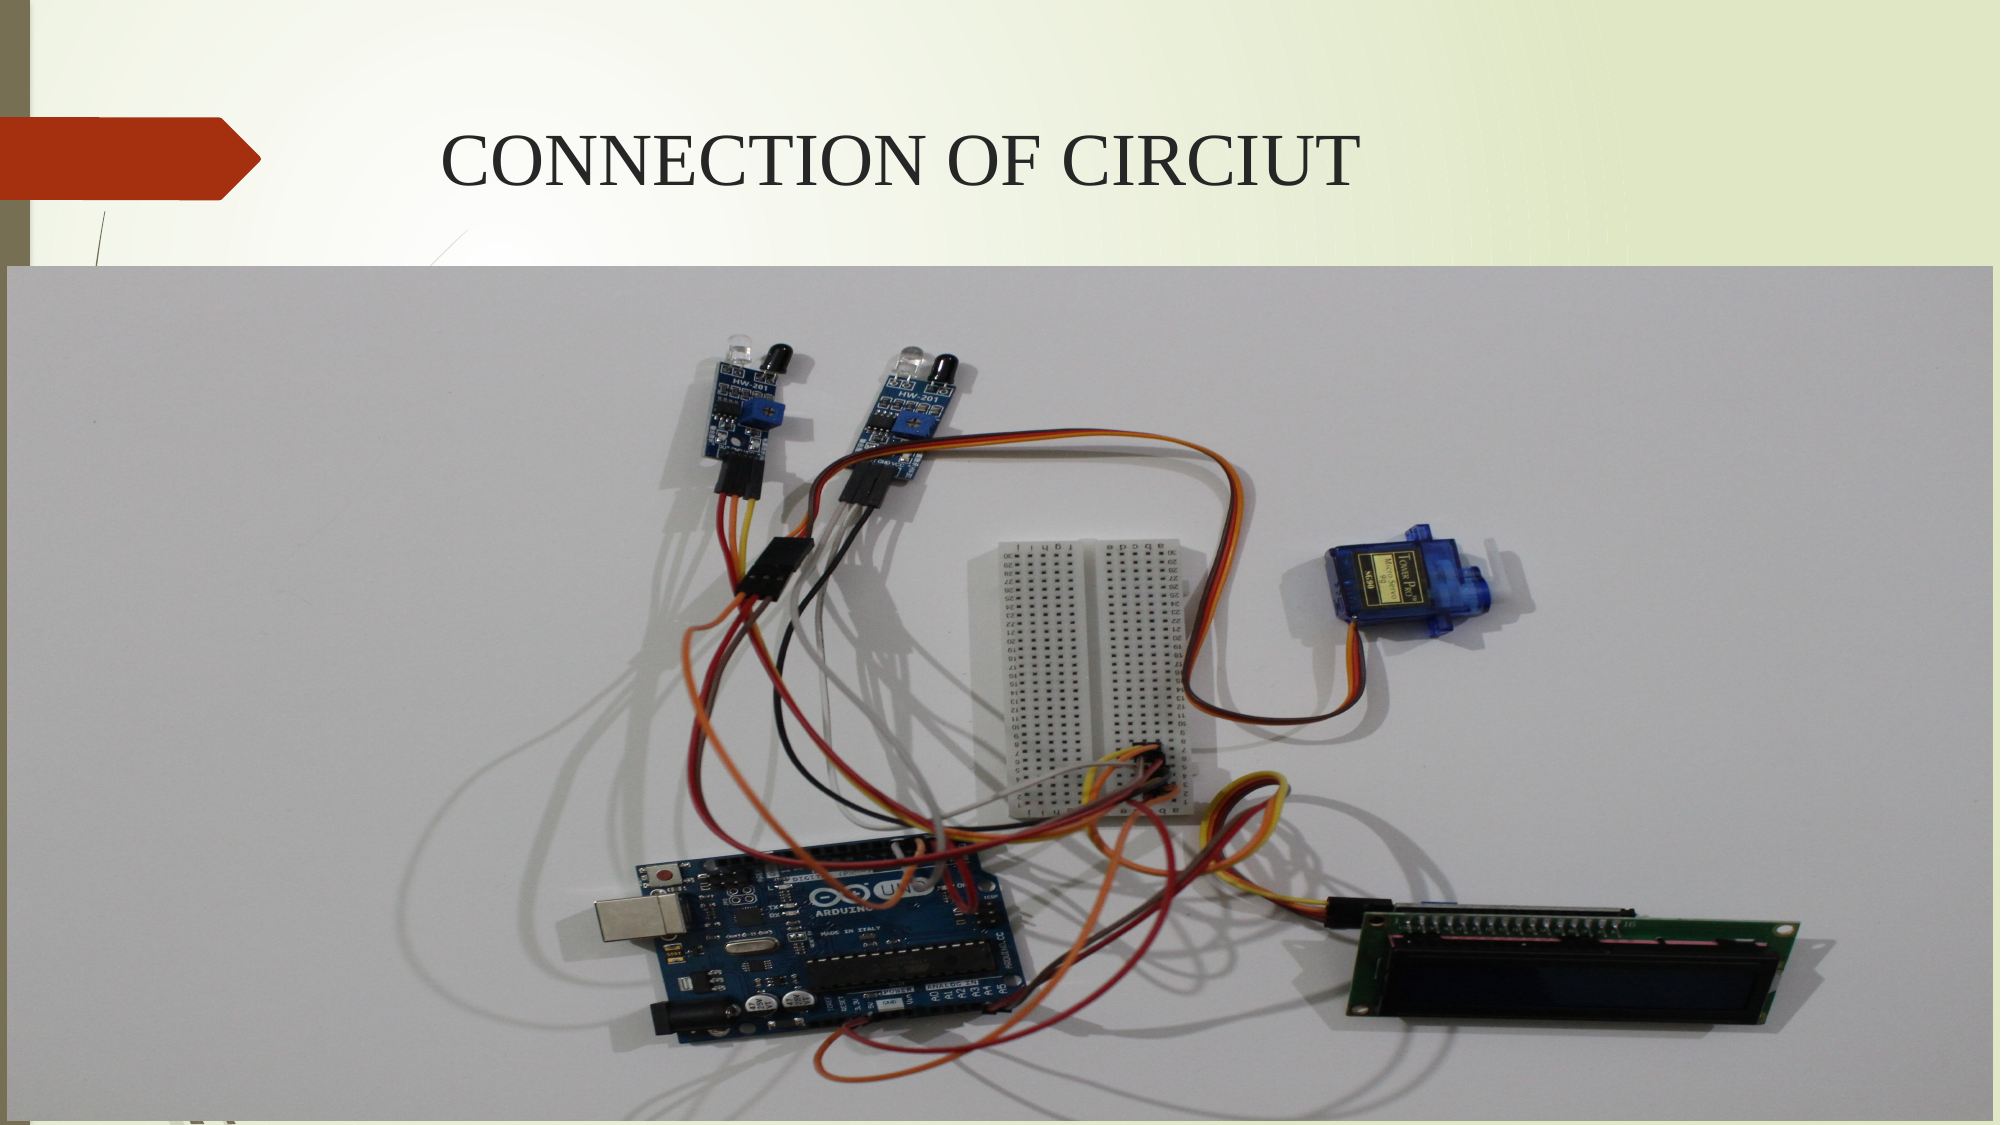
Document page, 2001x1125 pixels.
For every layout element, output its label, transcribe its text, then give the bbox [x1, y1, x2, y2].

picture [6, 266, 1993, 1121]
title CONNECTION OF CIRCIUT [425, 102, 1888, 263]
